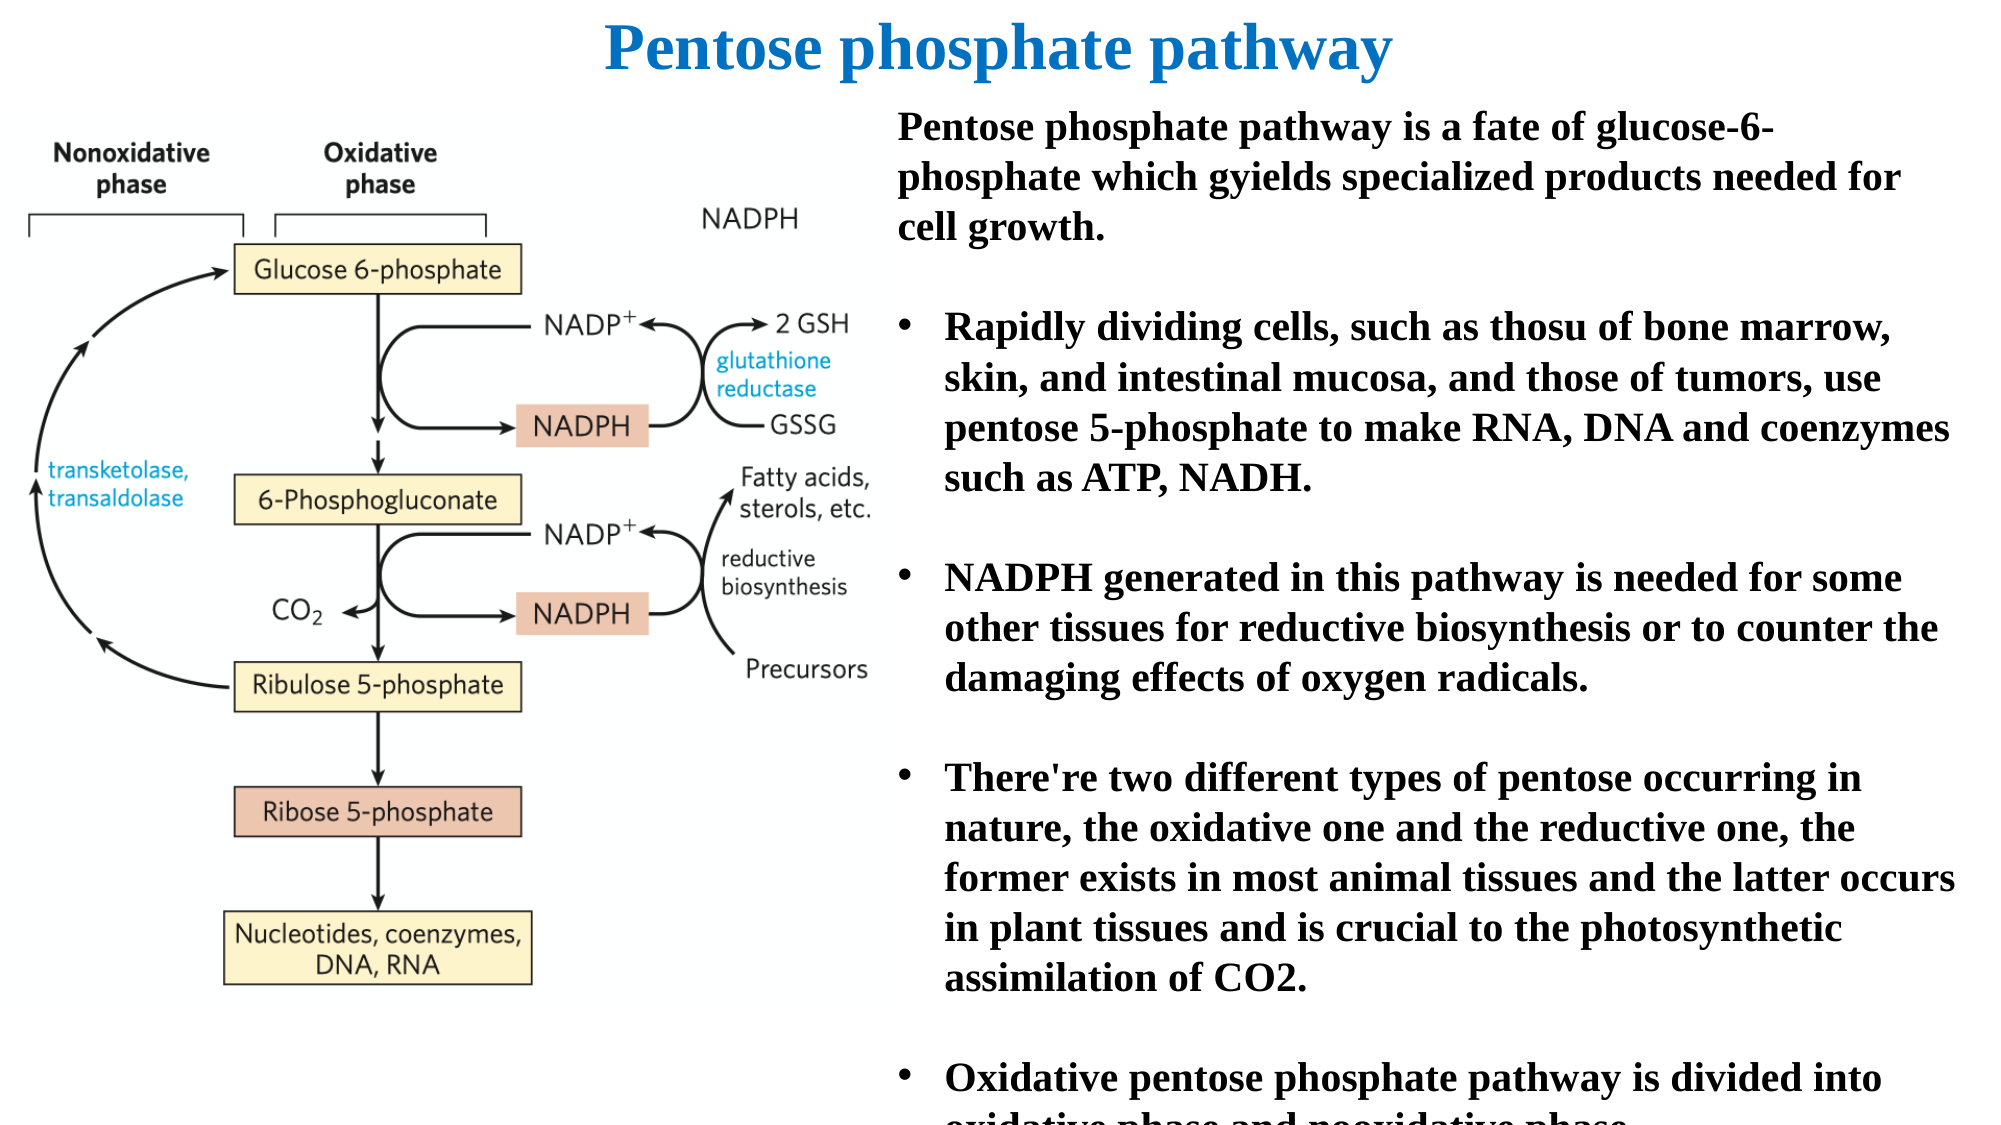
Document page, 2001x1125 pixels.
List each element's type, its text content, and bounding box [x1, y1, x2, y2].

text_box Pentose phosphate pathway [589, 0, 1410, 91]
text_box Pentose phosphate pathway is a fate of glucose-6-phosphate which gyields specialized products needed for cell growth. Rapidly dividing cells, such as thosu of bone marrow, skin, and intestinal mucosa, and those of tumors, use pentose 5-phosphate to make RNA, DNA and coenzymes such as ATP, NADH. NADPH generated in this pathway is needed for some other tissues for reductive biosynthesis or to counter the damaging effects of oxygen radicals. There're two different types of pentose occurring in nature, the oxidative one and the reductive one, the former exists in most animal tissues and the latter occurs in plant tissues and is crucial to the photosynthetic assimilation of CO2. Oxidative pentose phosphate pathway is divided into oxidative phase and nooxidative phase . [882, 91, 1974, 1125]
picture [0, 122, 899, 1003]
